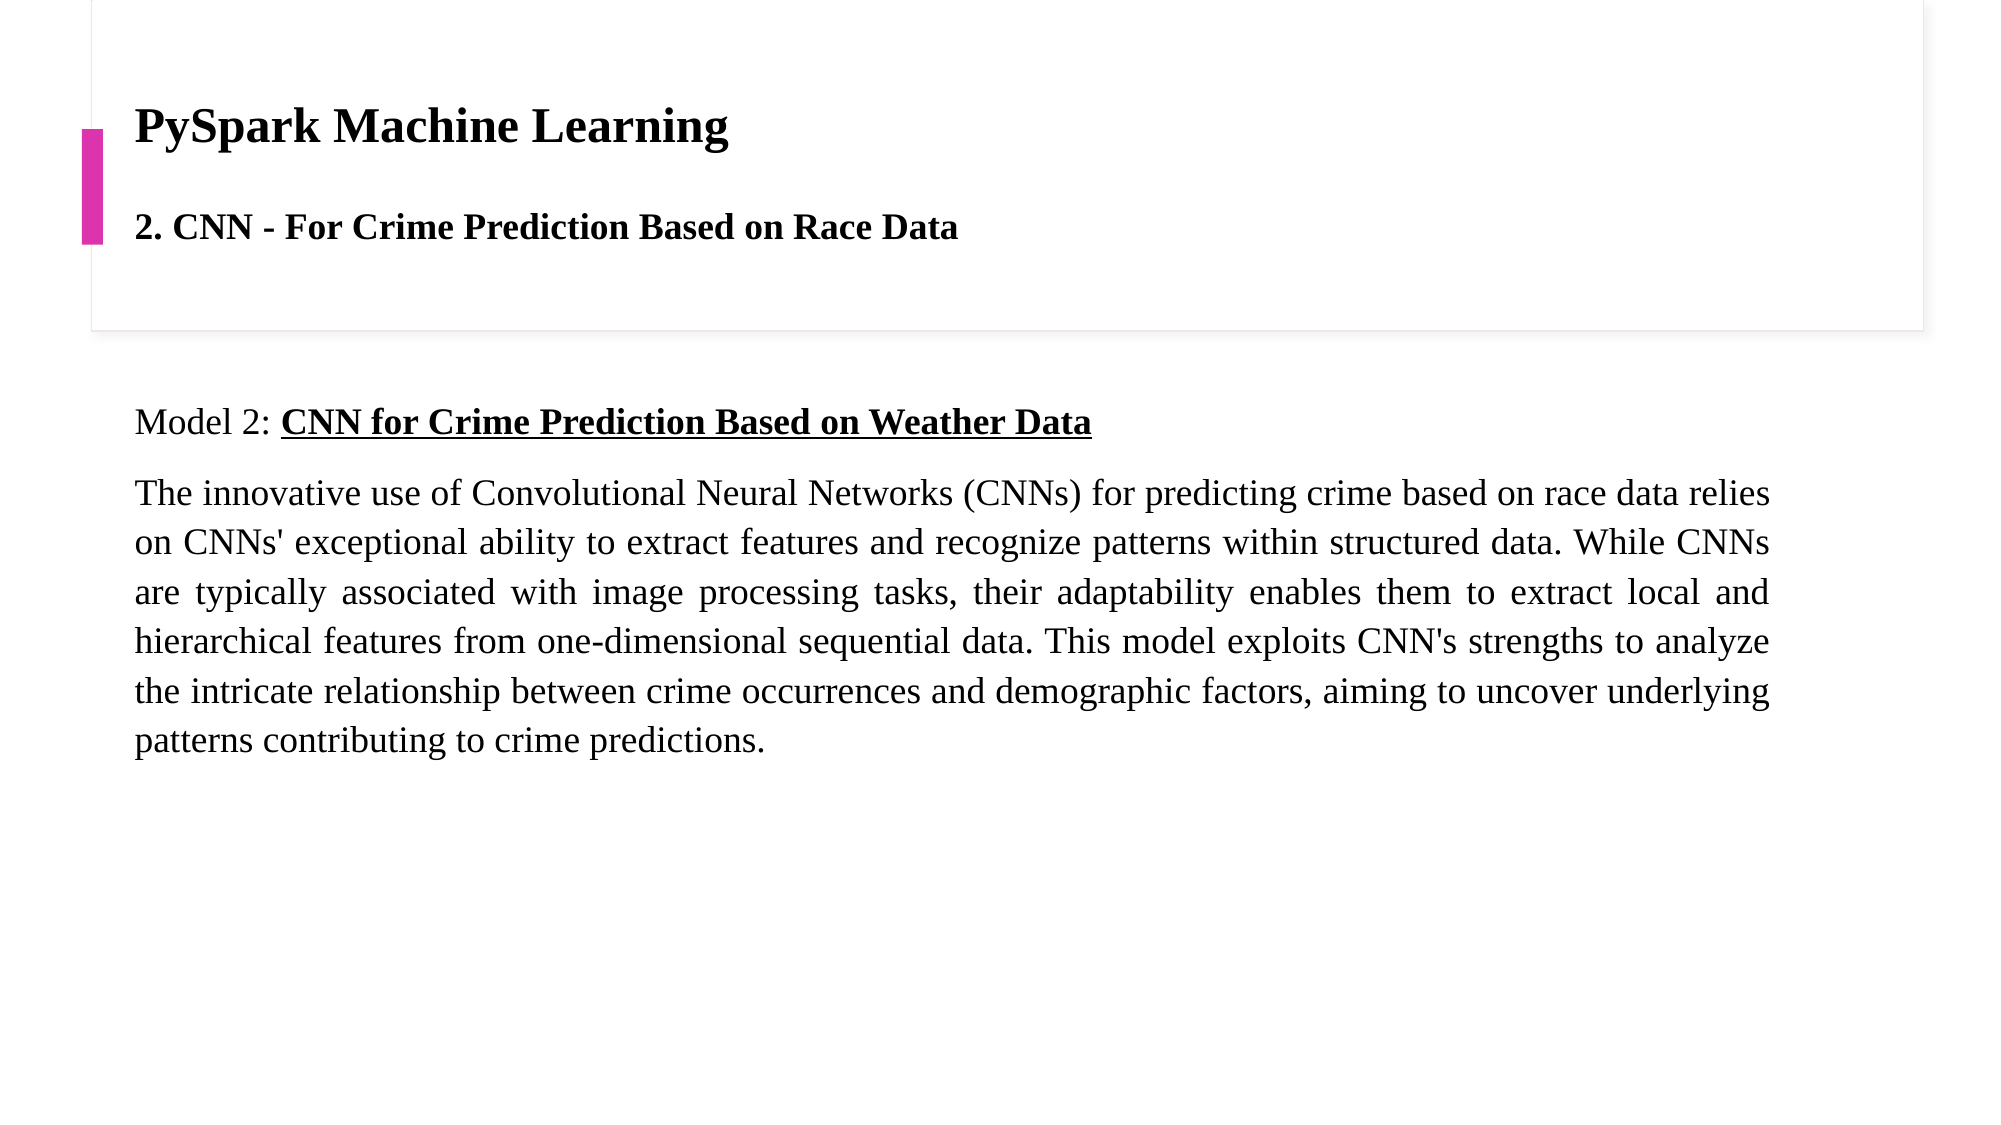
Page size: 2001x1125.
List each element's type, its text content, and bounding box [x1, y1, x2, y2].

list Model 2: CNN for Crime Prediction Based on Weather Data The innovative use of Convolutional Neural Networks (CNNs) for predicting crime based on race data relies on CNNs' exceptional ability to extract features and recognize patterns within structured data. While CNNs are typically associated with image processing tasks, their adaptability enables them to extract local and hierarchical features from one-dimensional sequential data. This model exploits CNN's strengths to analyze the intricate relationship between crime occurrences and demographic factors, aiming to uncover underlying patterns contributing to crime predictions. [119, 385, 1788, 793]
title PySpark Machine Learning 2. CNN - For Crime Prediction Based on Race Data [119, 76, 1788, 271]
